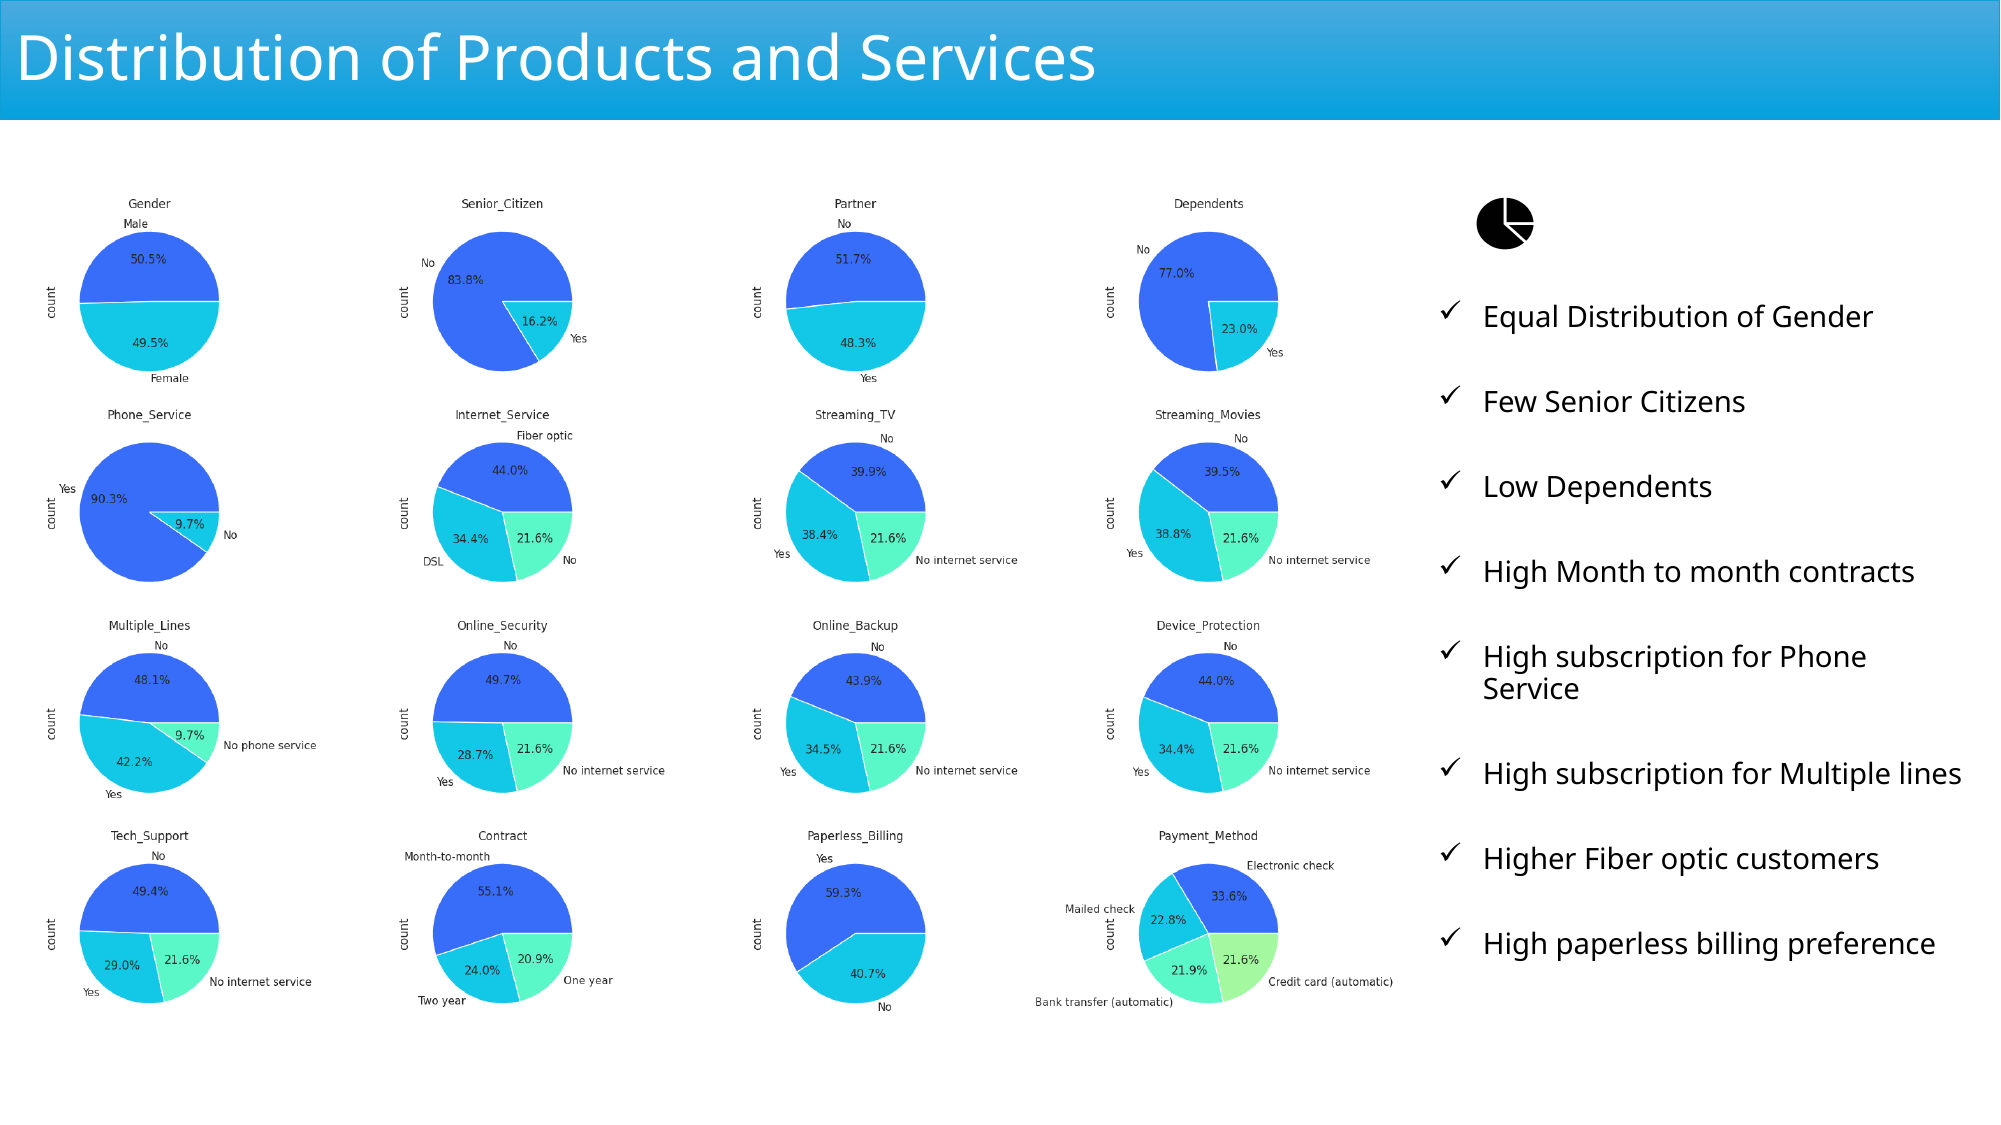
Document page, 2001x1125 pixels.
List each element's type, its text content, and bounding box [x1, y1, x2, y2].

picture [37, 191, 1401, 1029]
title Distribution of Products and Services [0, 0, 2000, 120]
text_box Equal Distribution of Gender Few Senior Citizens Low Dependents High Month to month contracts High subscription for Phone Service High subscription for Multiple lines Higher Fiber optic customers High paperless billing preference [1414, 282, 1981, 981]
picture [1468, 191, 1541, 257]
